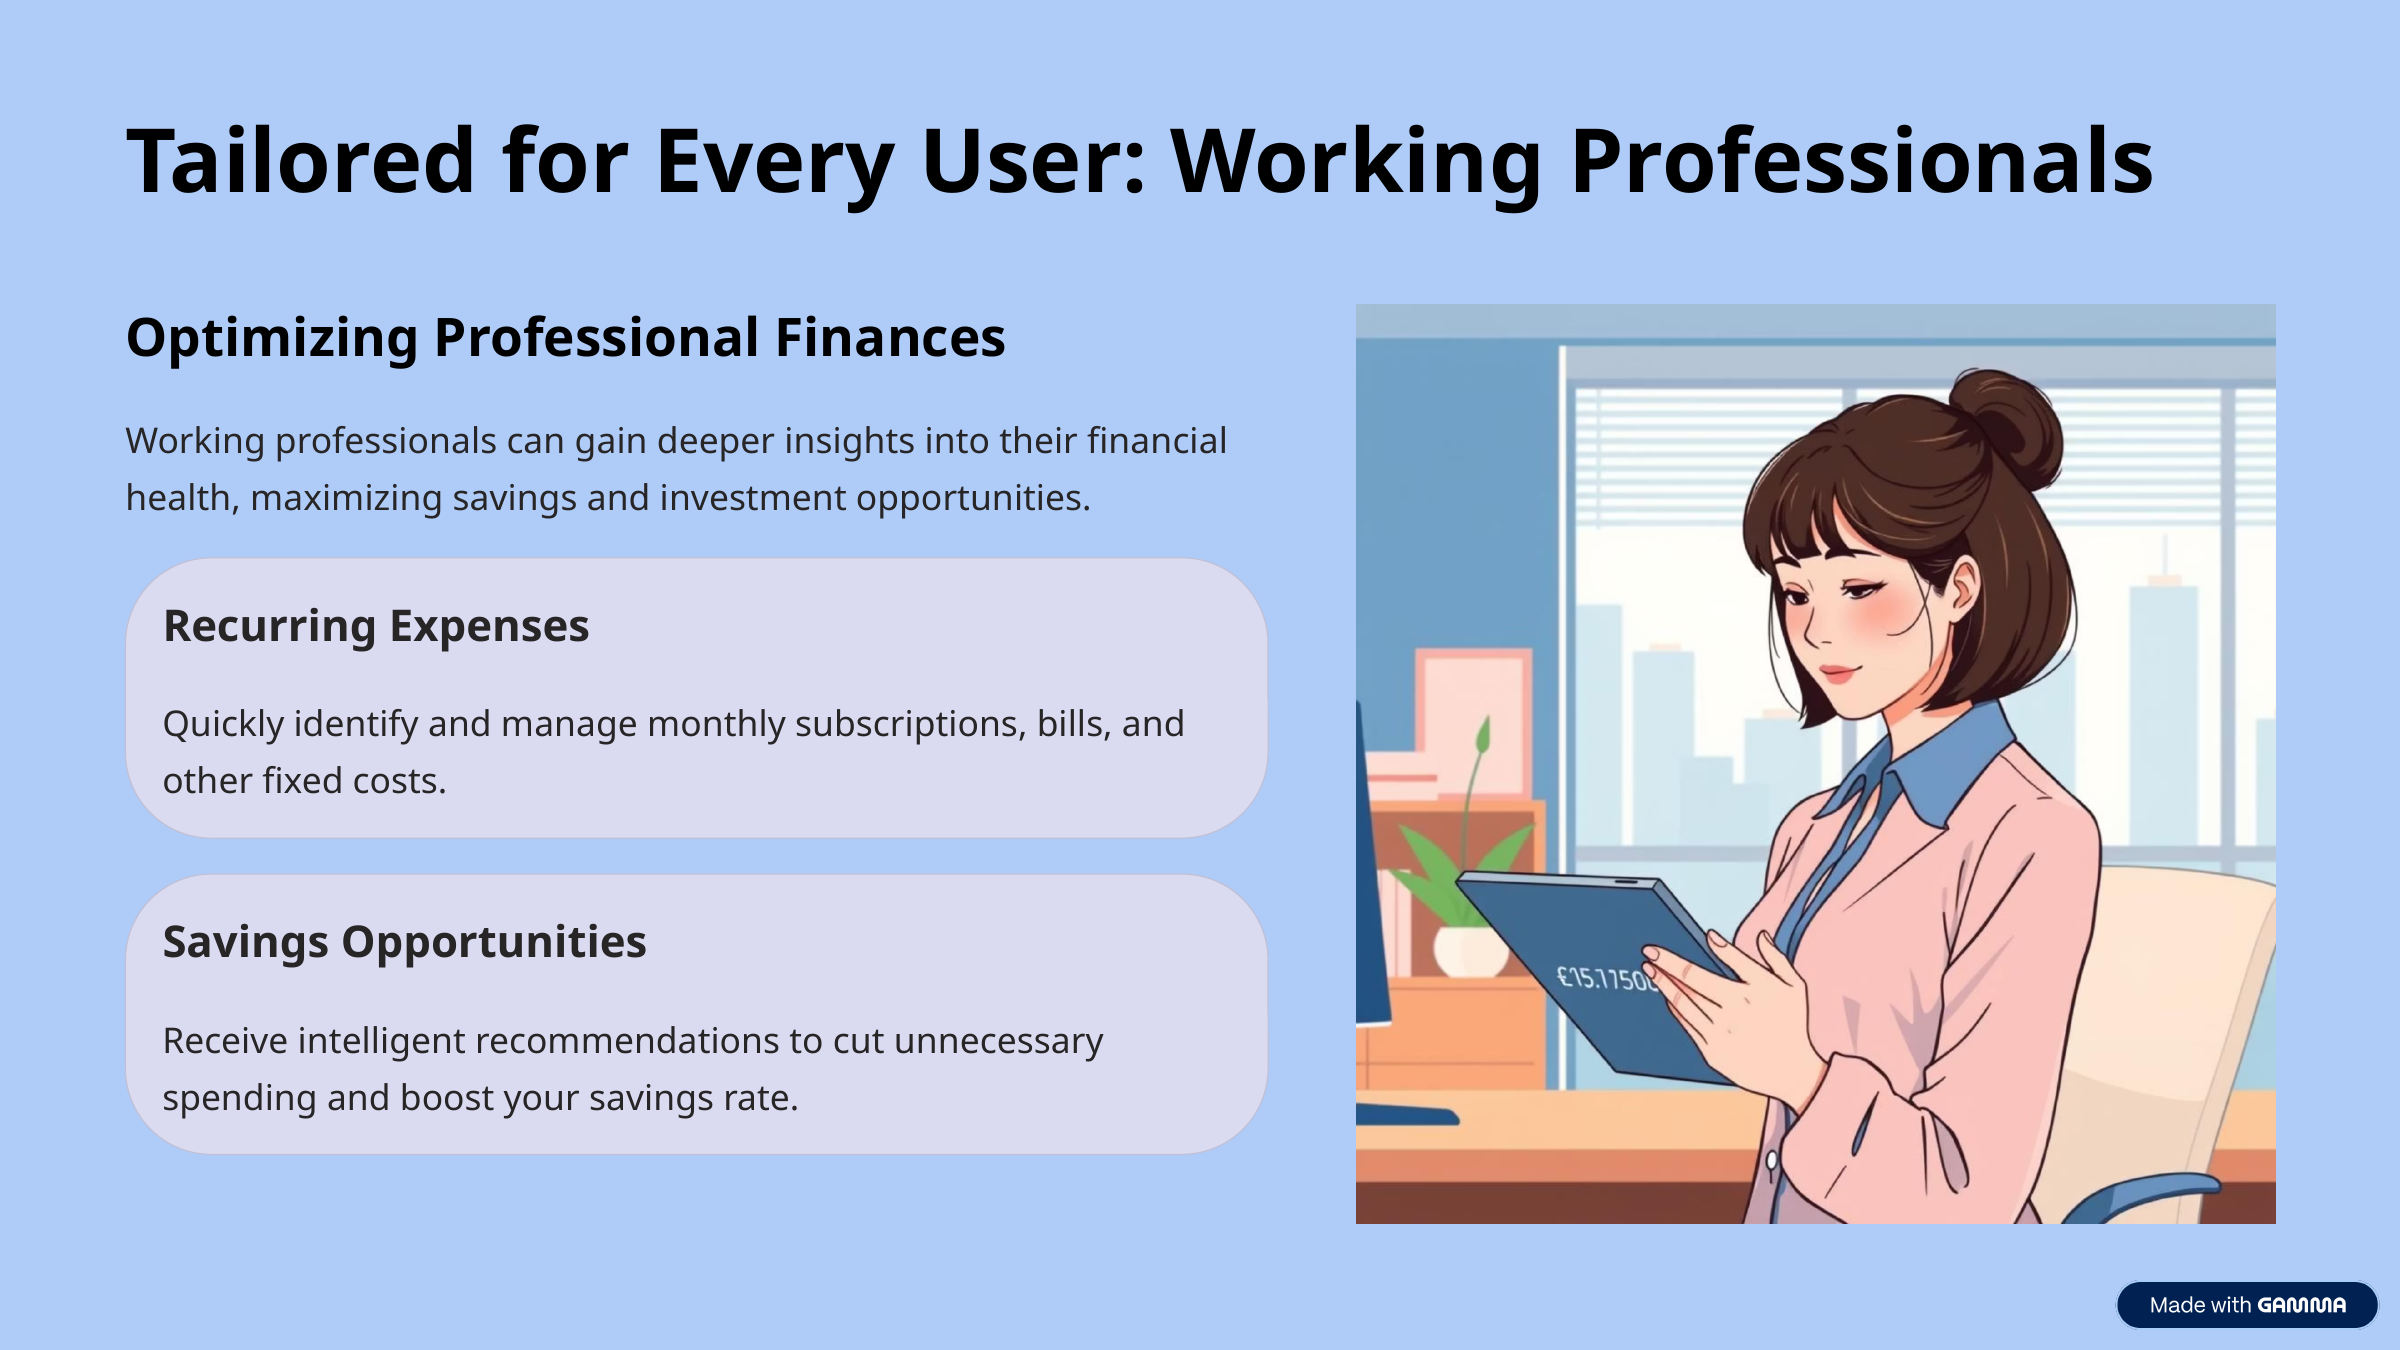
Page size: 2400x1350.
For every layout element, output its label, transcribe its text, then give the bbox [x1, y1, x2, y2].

text_box Savings Opportunities [162, 911, 650, 967]
text_box Recurring Expenses [162, 594, 611, 651]
text_box Receive intelligent recommendations to cut unnecessary spending and boost your savings rate. [162, 1002, 1231, 1118]
picture [1356, 304, 2276, 1224]
text_box [125, 874, 1269, 1155]
text_box [125, 557, 1269, 839]
text_box Tailored for Every User: Working Professionals [125, 98, 2162, 211]
text_box Optimizing Professional Finances [125, 299, 1002, 368]
text_box Working professionals can gain deeper insights into their financial health, maximizing savings and investment opportunities. [125, 402, 1269, 518]
picture [2106, 1271, 2389, 1339]
text_box Quickly identify and manage monthly subscriptions, bills, and other fixed costs. [162, 686, 1231, 802]
